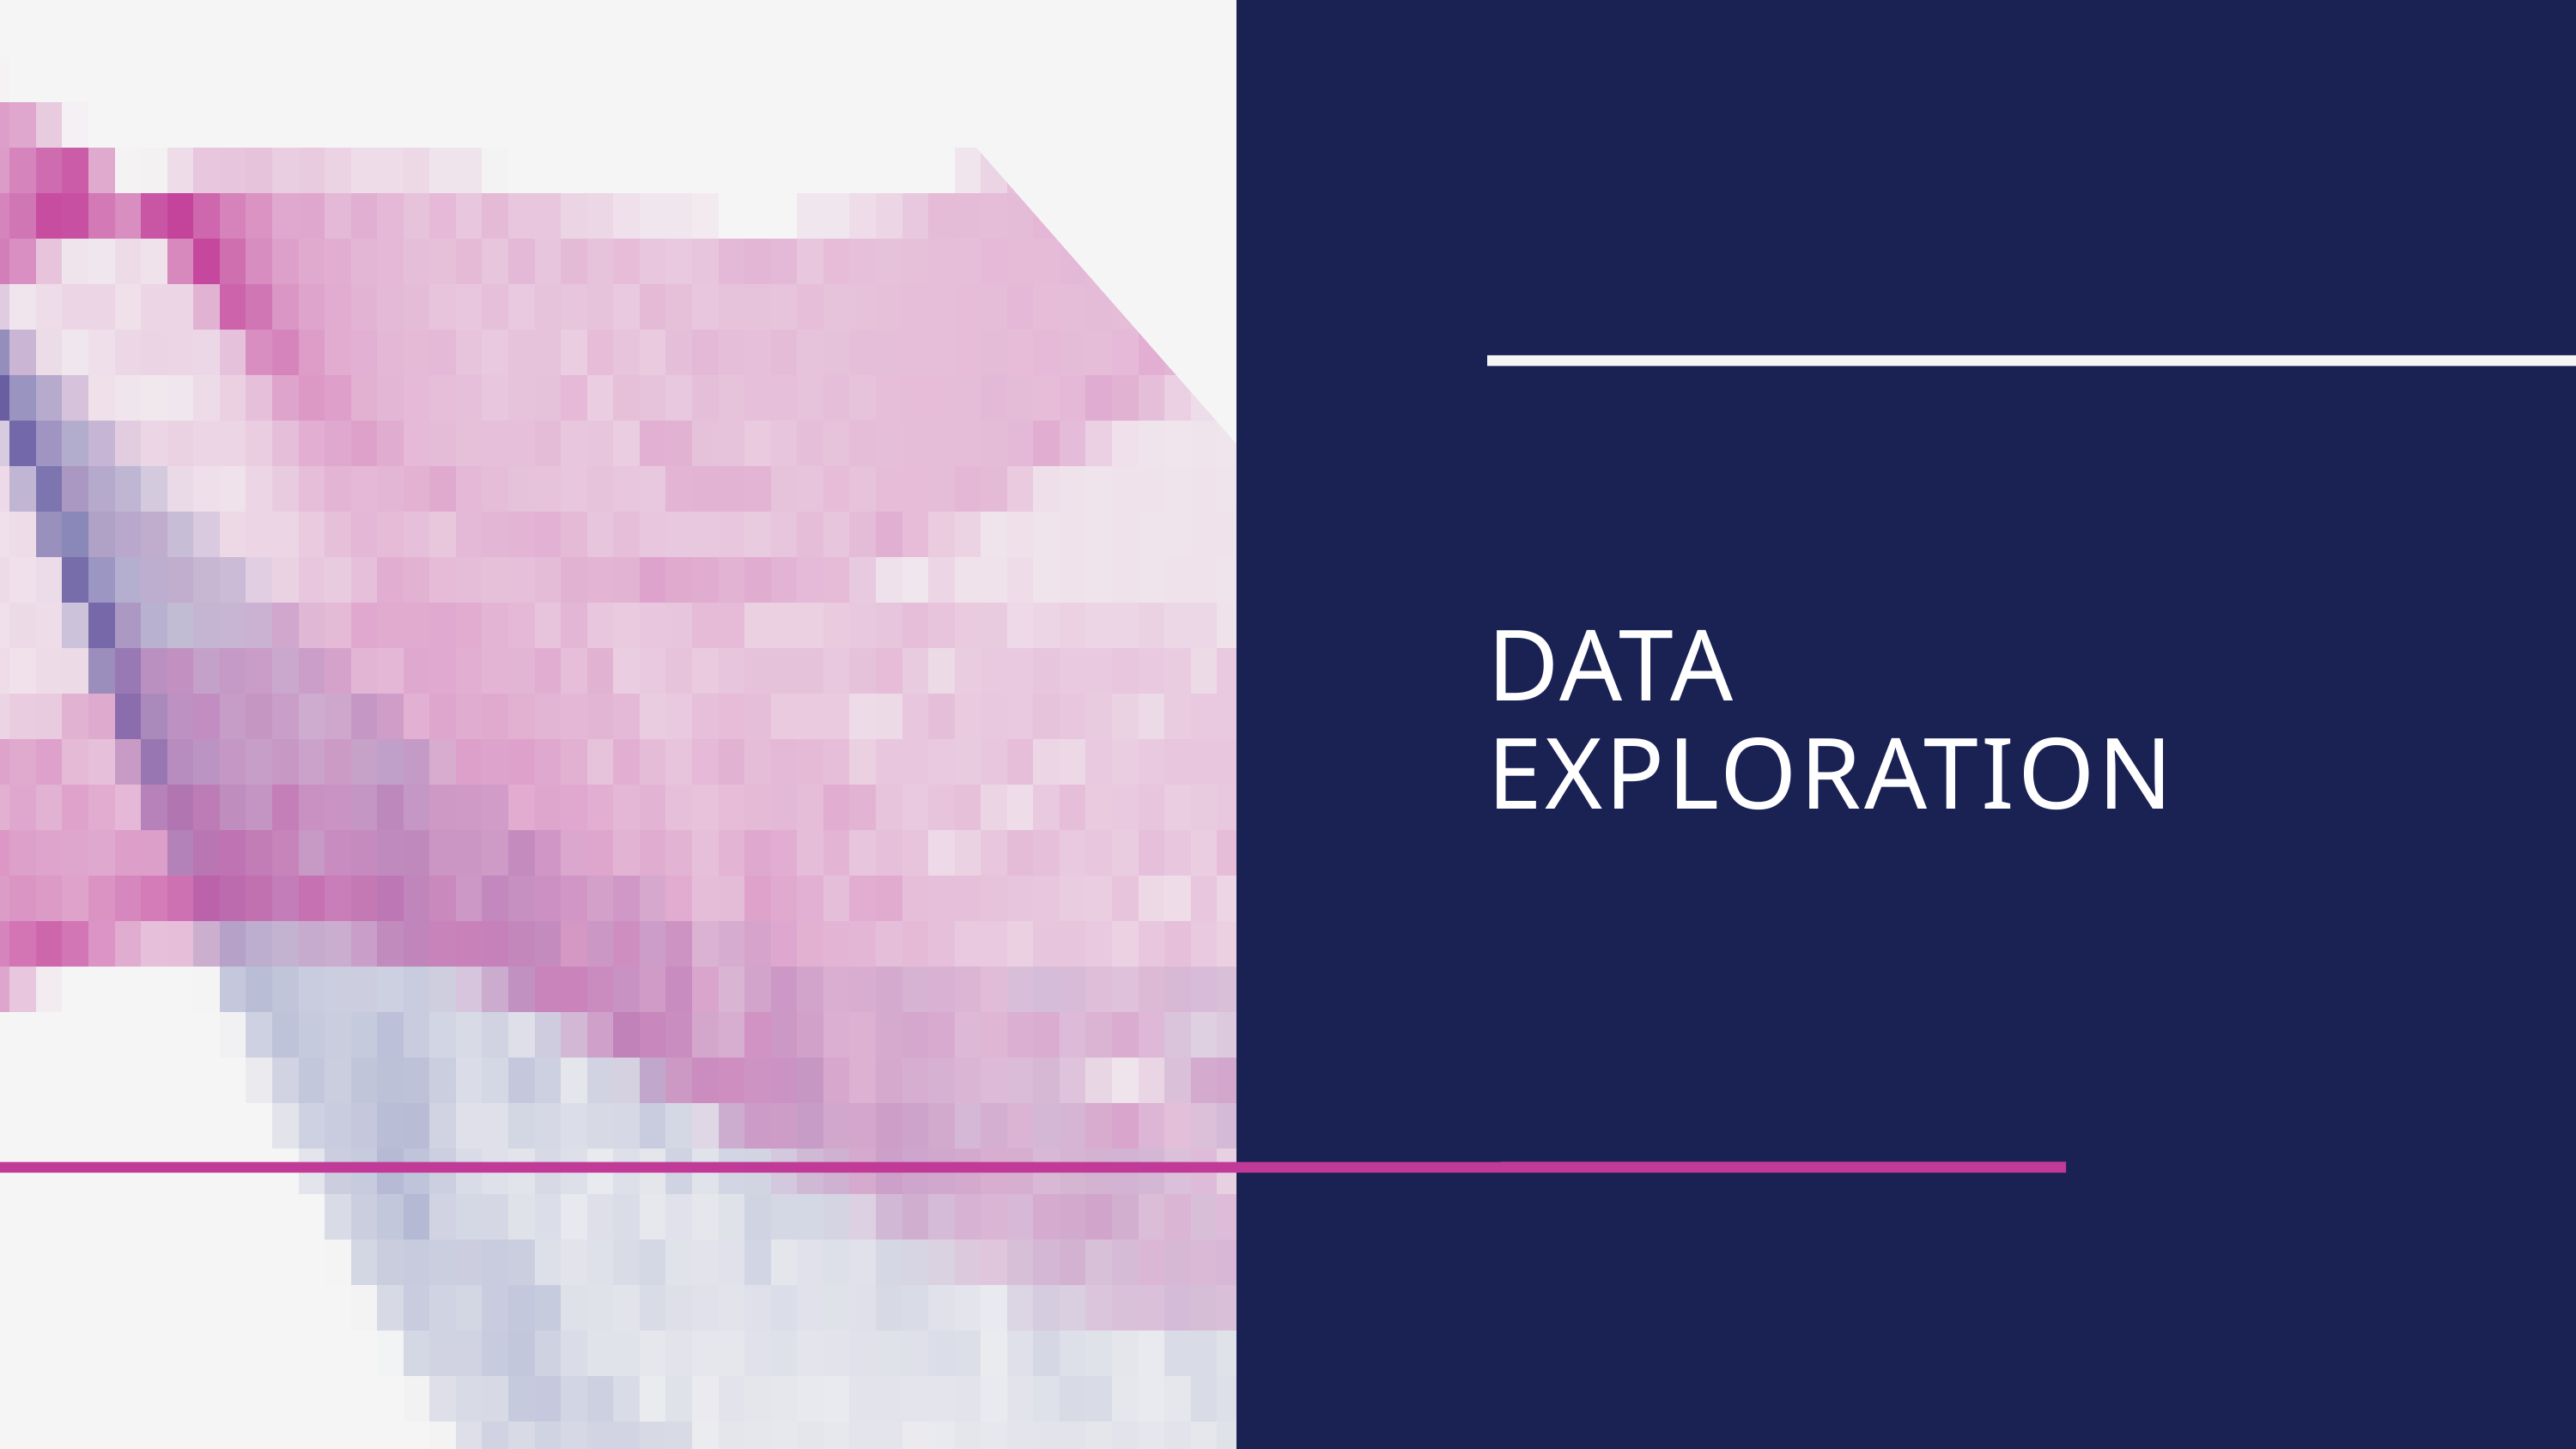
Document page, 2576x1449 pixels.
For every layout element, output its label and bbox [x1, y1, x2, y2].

text_box [0, 0, 1128, 1167]
text_box [1133, 54, 2576, 1432]
text_box [105, 1167, 1236, 1449]
